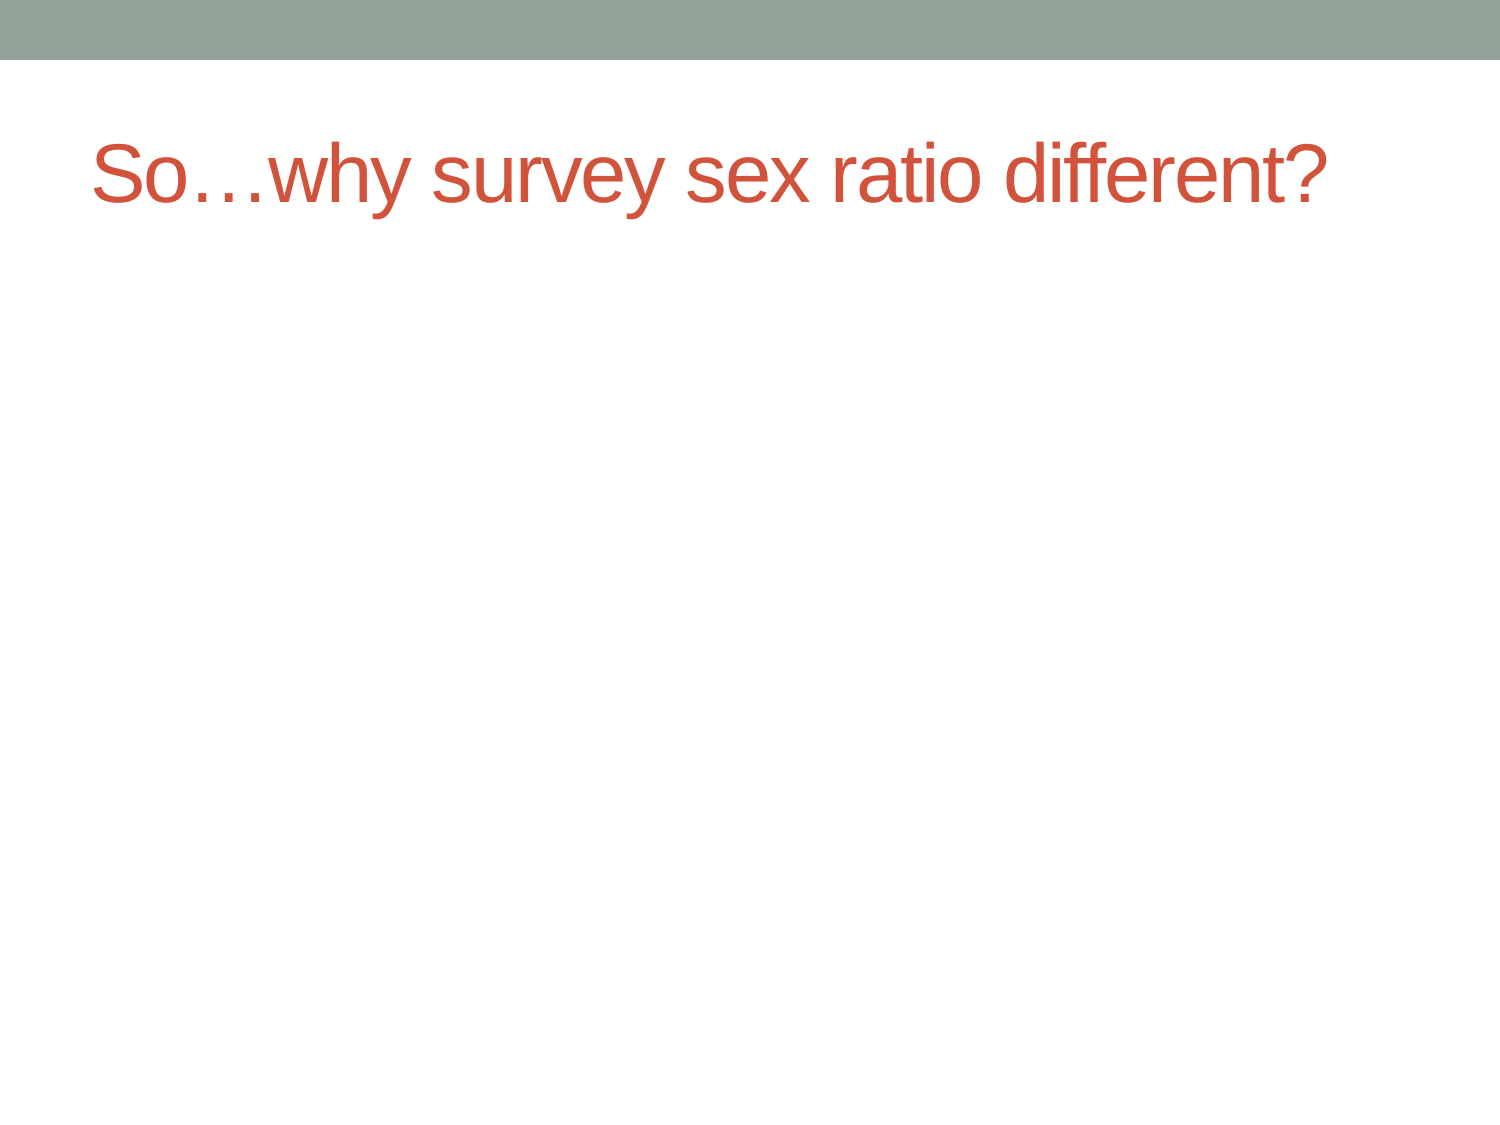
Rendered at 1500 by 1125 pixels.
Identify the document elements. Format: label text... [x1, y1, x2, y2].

title So…why survey sex ratio different? [75, 87, 1425, 250]
